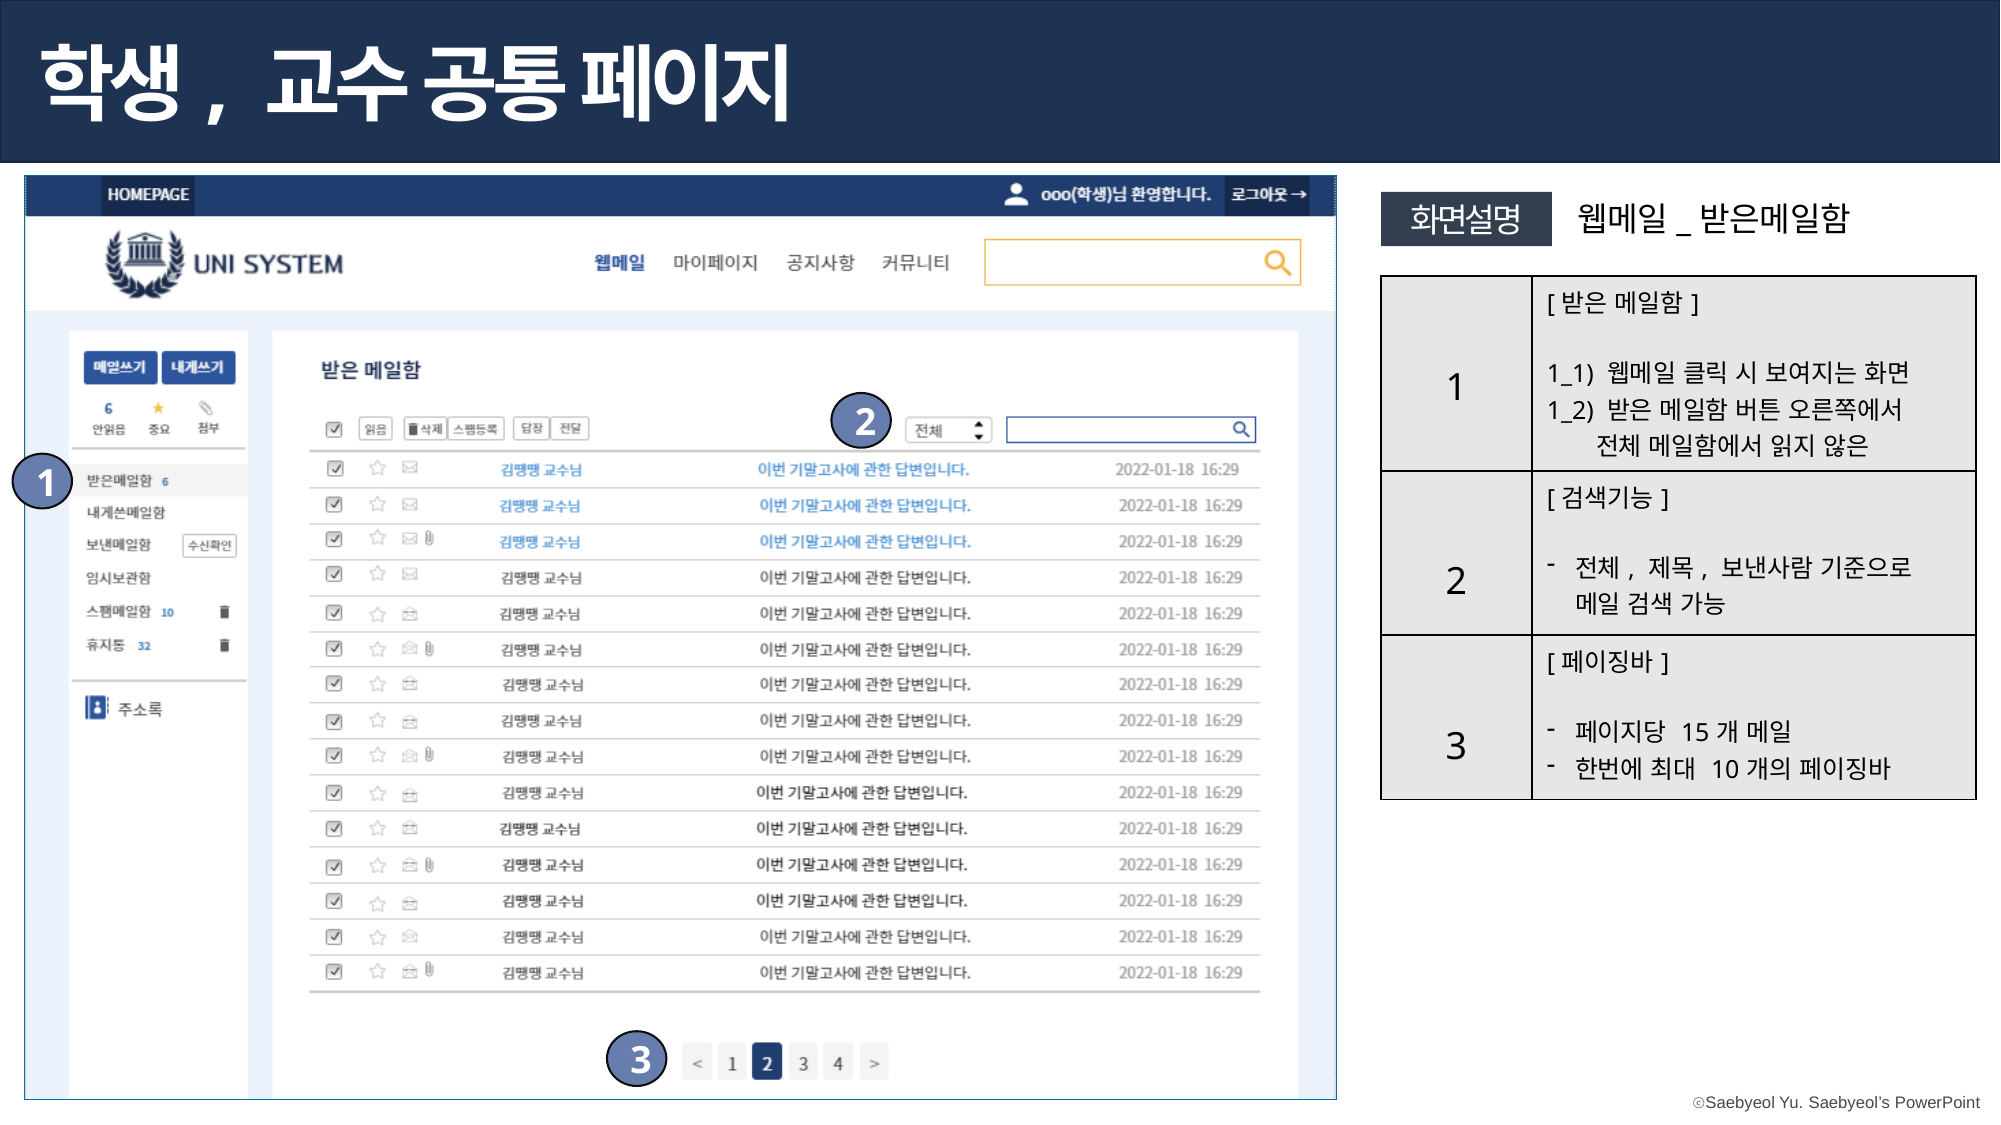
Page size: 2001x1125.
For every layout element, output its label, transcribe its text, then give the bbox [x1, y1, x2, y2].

text_box [0, 0, 2000, 163]
table_cell [검색기능] 전체, 제목, 보낸사람 기준으로 메일 검색 가능 [1533, 472, 1975, 634]
table_cell 2 [1382, 472, 1531, 634]
picture [24, 177, 1335, 1098]
table_cell 3 [1382, 636, 1531, 799]
table_cell [페이징바] 페이지당 15개 메일 한번에 최대 10개의 페이징바 [1533, 636, 1975, 799]
table_header 1 [1382, 277, 1531, 470]
table_header [받은 메일함] 1_1) 웹메일 클릭 시 보여지는 화면 1_2) 받은 메일함 버튼 오른쪽에서 전체 메일함에서 읽지 않은 메일 개수 확인 가능 [1533, 277, 1975, 470]
text_box 화면설명 [1380, 191, 1553, 247]
text_box 학생, 교수 공통 페이지 [24, 23, 848, 139]
text_box 1 [11, 458, 24, 504]
text_box 웹메일_받은메일함 [1545, 191, 1884, 246]
